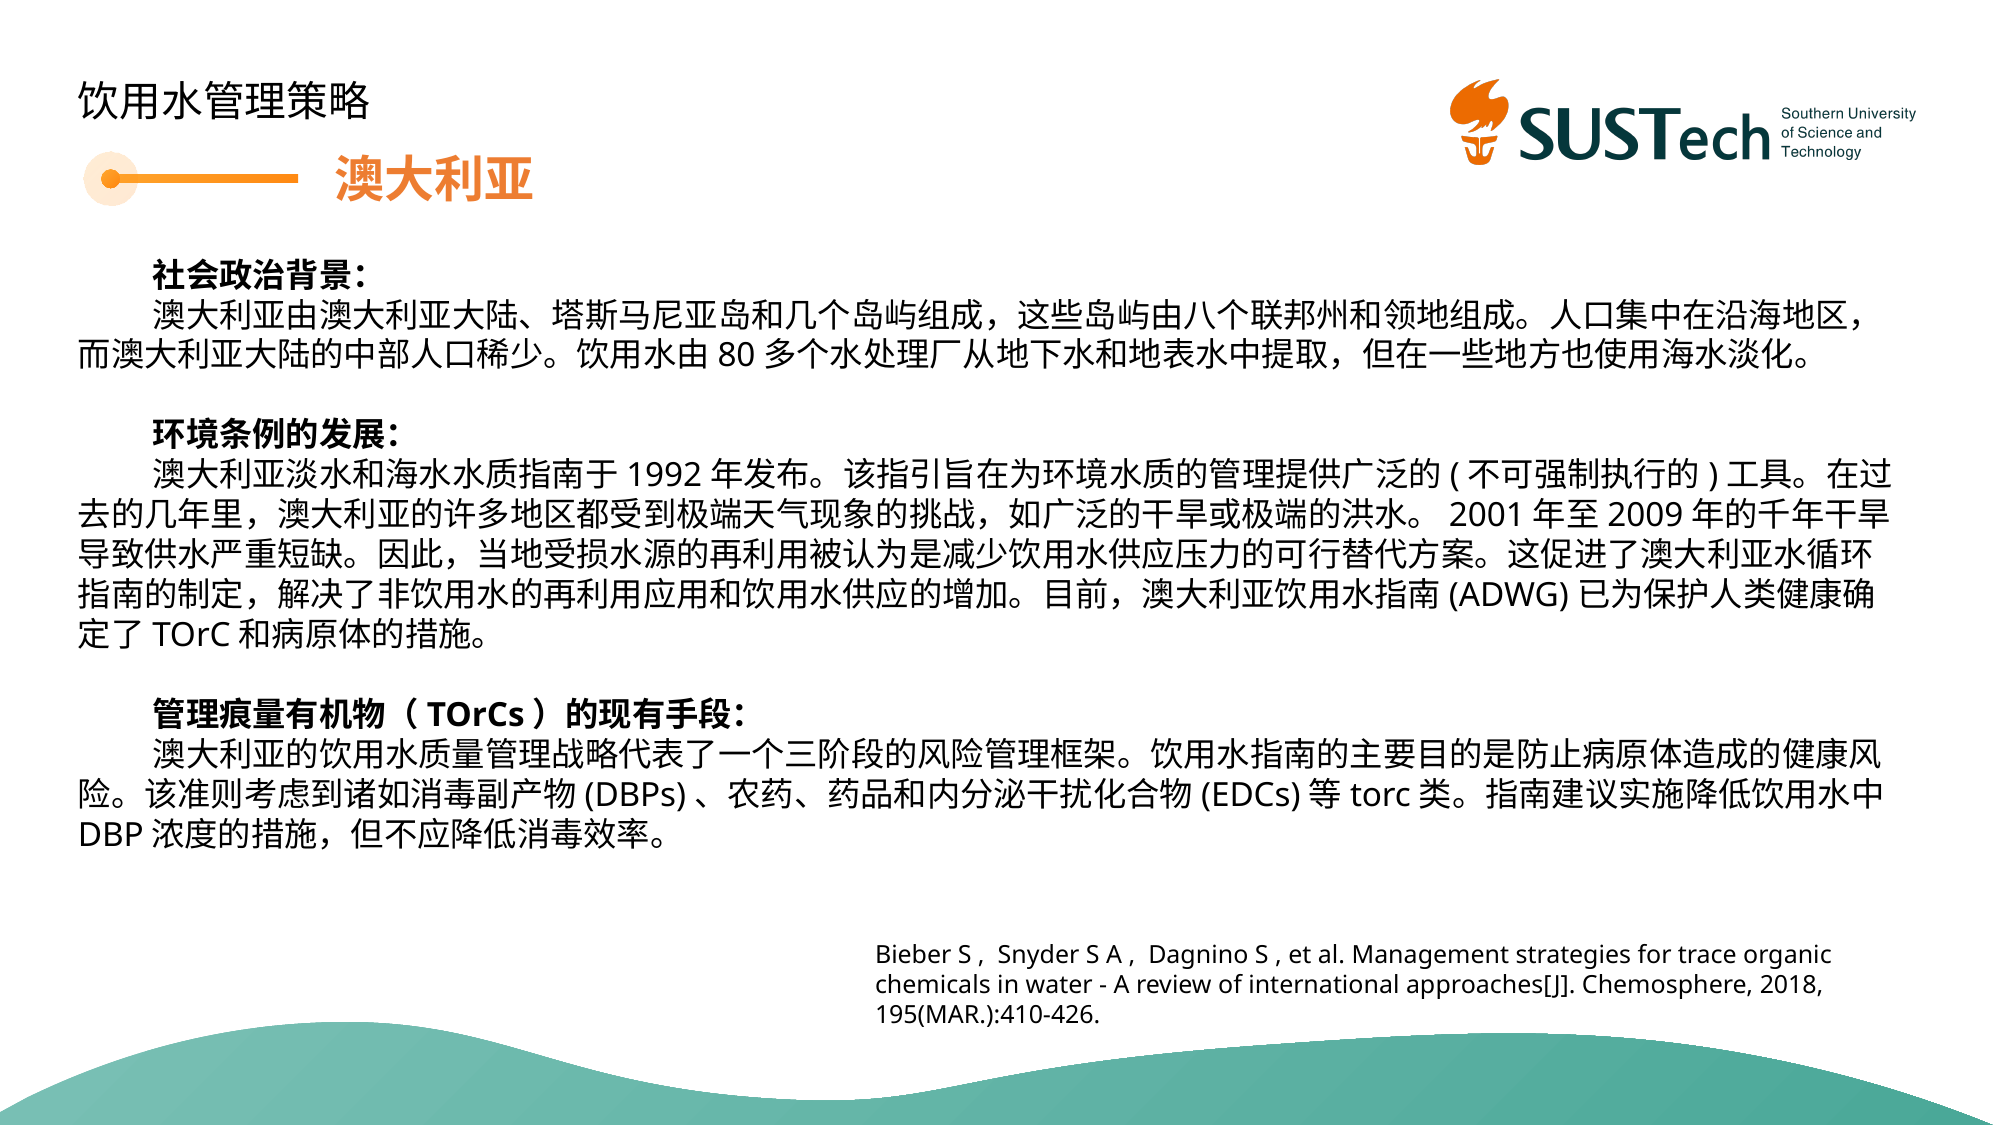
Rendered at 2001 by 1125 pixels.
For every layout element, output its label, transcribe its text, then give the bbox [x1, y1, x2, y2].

picture [0, 892, 2000, 1125]
text_box 社会政治背景： 澳大利亚由澳大利亚大陆、塔斯马尼亚岛和几个岛屿组成，这些岛屿由八个联邦州和领地组成。人口集中在沿海地区，而澳大利亚大陆的中部人口稀少。饮用水由80多个水处理厂从地下水和地表水中提取，但在一些地方也使用海水淡化。 环境条例的发展： 澳大利亚淡水和海水水质指南于1992年发布。该指引旨在为环境水质的管理提供广泛的(不可强制执行的)工具。在过去的几年里，澳大利亚的许多地区都受到极端天气现象的挑战，如广泛的干旱或极端的洪水。2001年至2009年的千年干旱导致供水严重短缺。因此，当地受损水源的再利用被认为是减少饮用水供应压力的可行替代方案。这促进了澳大利亚水循环指南的制定，解决了非饮用水的再利用应用和饮用水供应的增加。目前，澳大利亚饮用水指南(ADWG)已为保护人类健康确定了TOrC和病原体的措施。 管理痕量有机物（TOrCs）的现有手段： 澳大利亚的饮用水质量管理战略代表了一个三阶段的风险管理框架。饮用水指南的主要目的是防止病原体造成的健康风险。该准则考虑到诸如消毒副产物(DBPs)、农药、药品和内分泌干扰化合物(EDCs)等torc类。指南建议实施降低饮用水中DBP浓度的措施，但不应降低消毒效率。 [63, 246, 1916, 860]
picture [1450, 79, 1916, 165]
text_box 澳大利亚 [244, 140, 579, 216]
text_box 饮用水管理策略 [63, 67, 657, 133]
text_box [83, 151, 299, 206]
